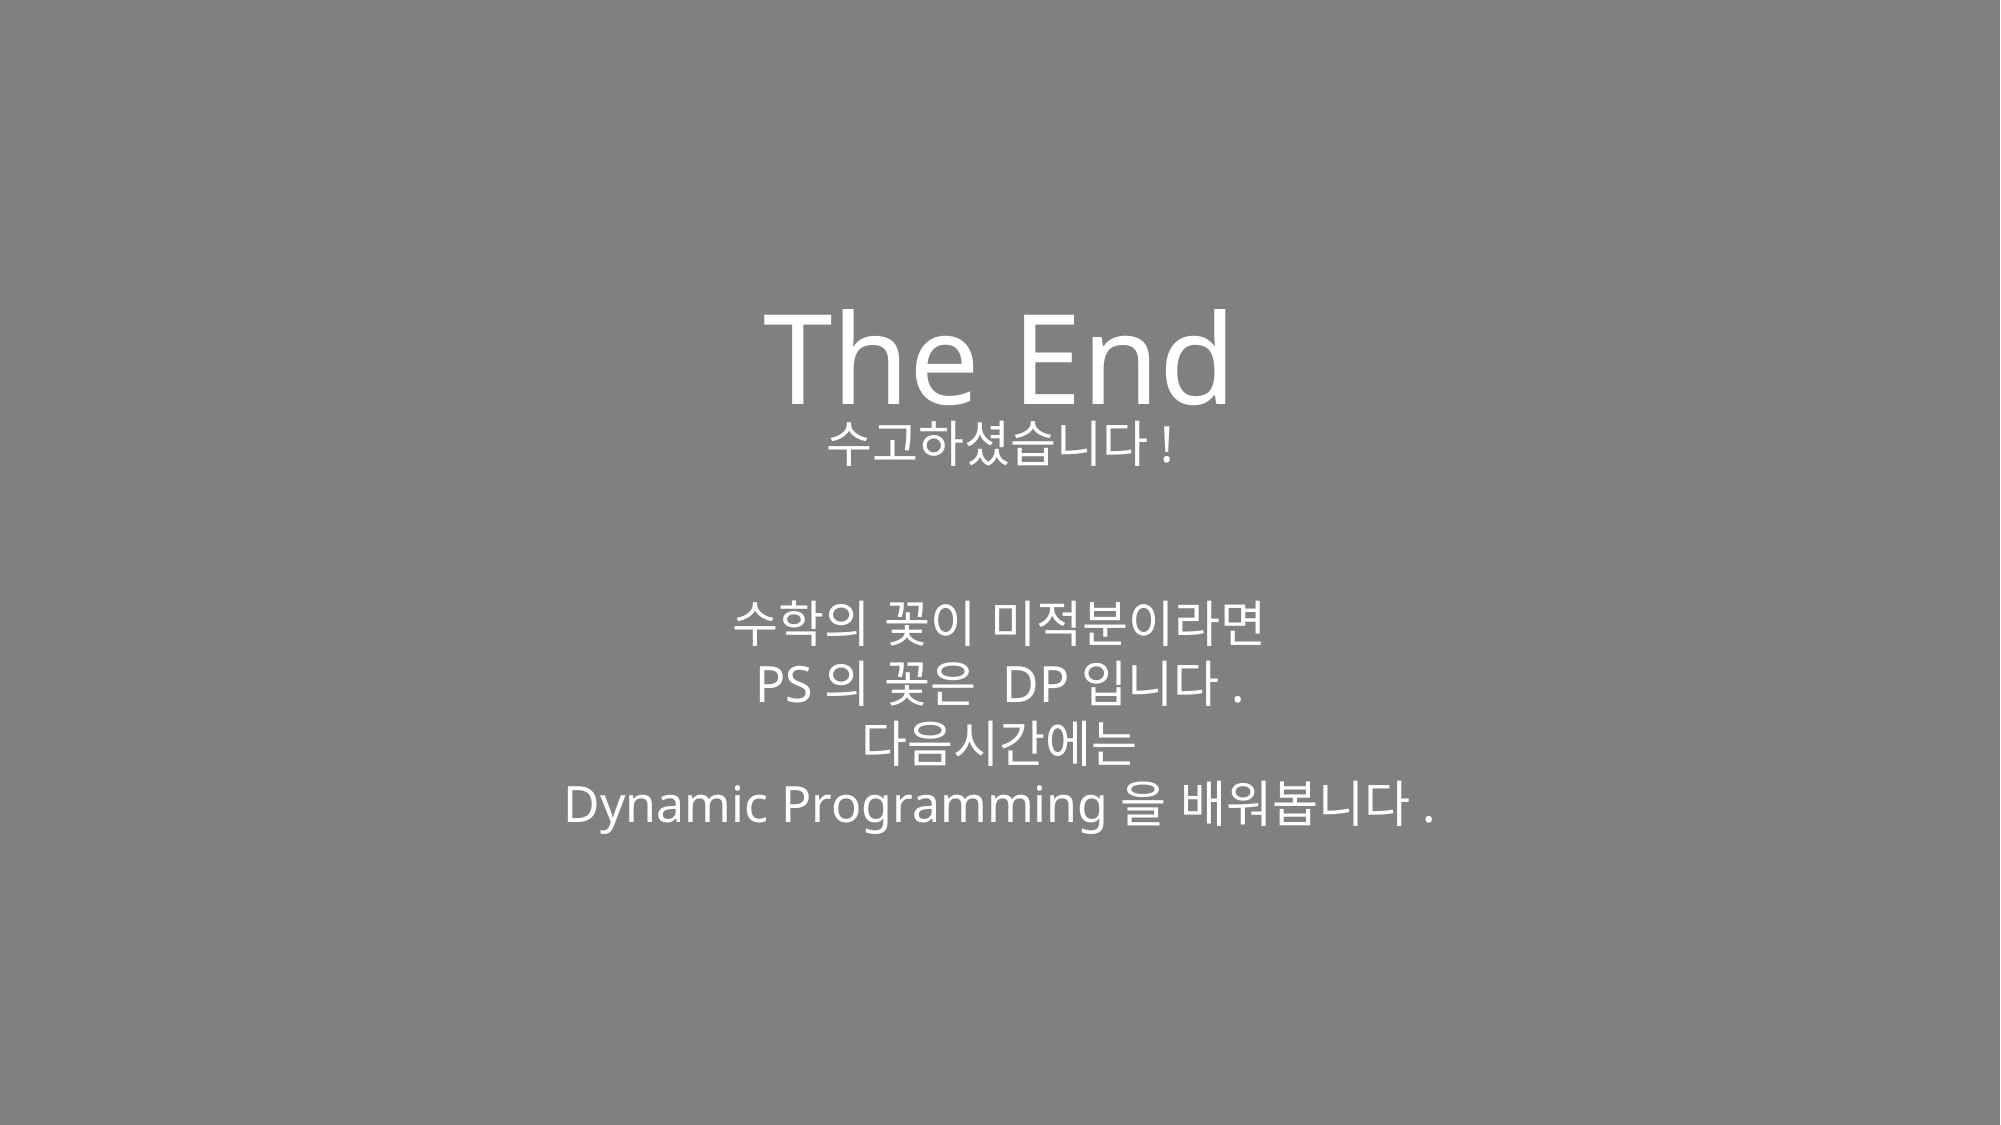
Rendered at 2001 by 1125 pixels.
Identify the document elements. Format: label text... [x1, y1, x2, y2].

text_box The End [748, 121, 1252, 404]
text_box 수고하셨습니다! 수학의 꽃이 미적분이라면 PS의 꽃은 DP입니다. 다음시간에는 Dynamic Programming을 배워봅니다. [549, 404, 1451, 1020]
